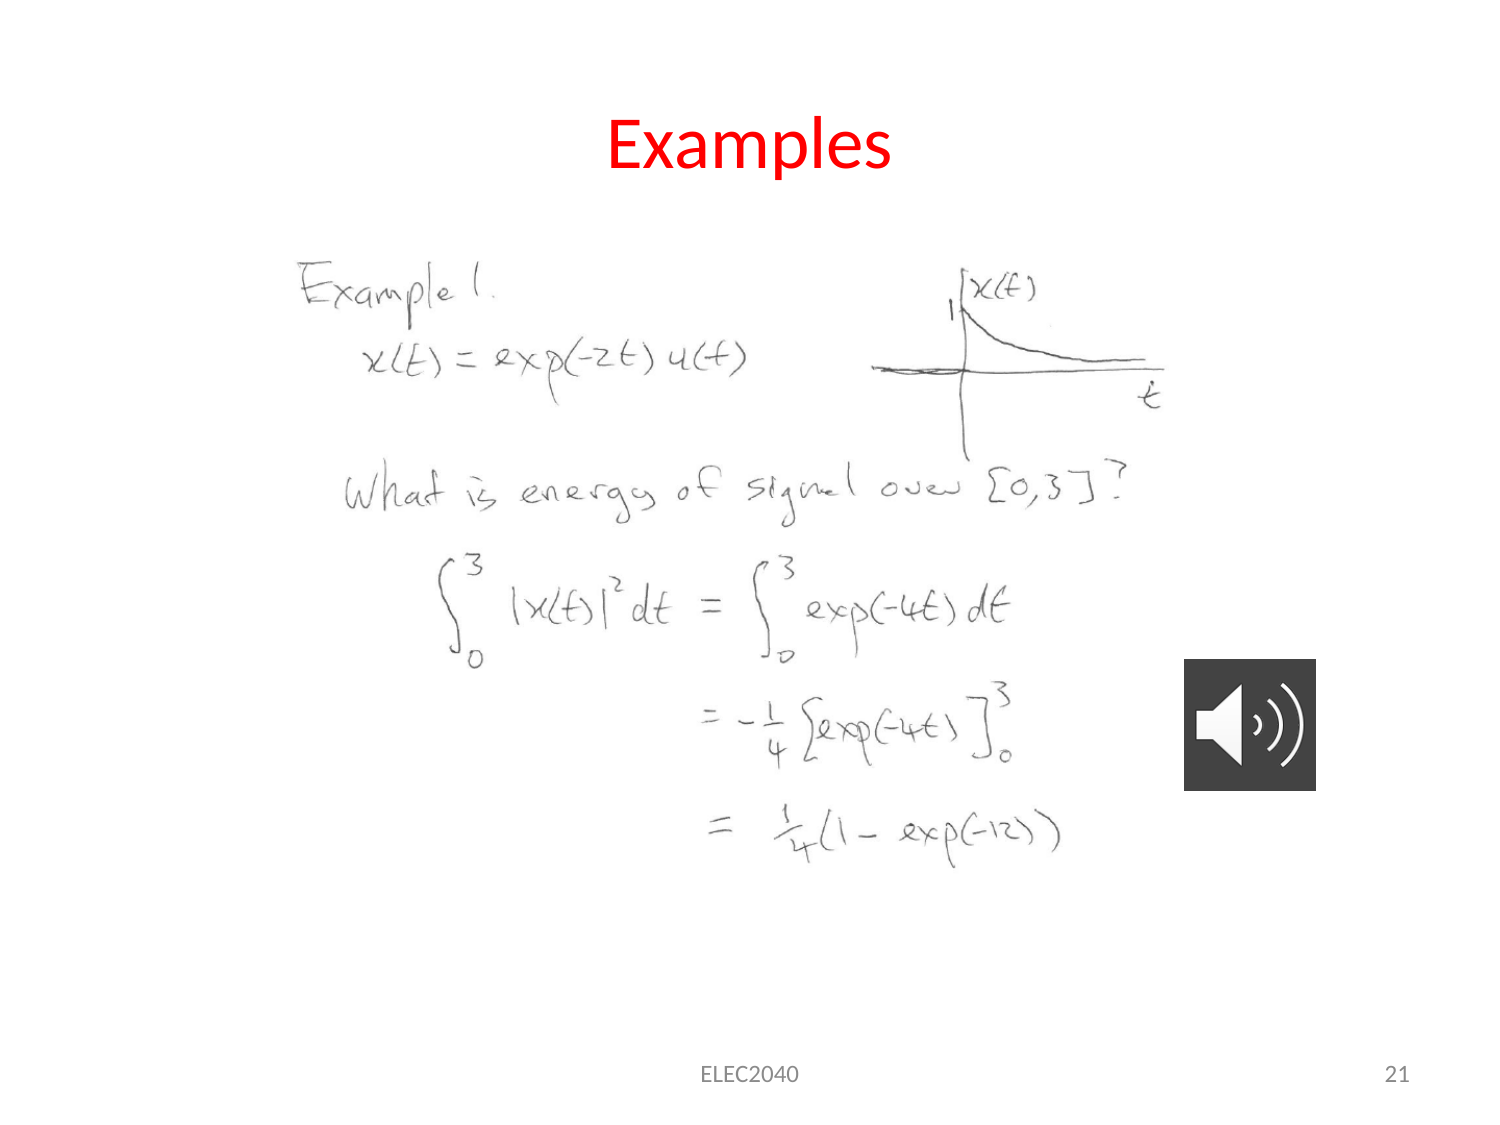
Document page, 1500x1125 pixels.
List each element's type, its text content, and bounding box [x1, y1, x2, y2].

footer ELEC2040 [512, 1042, 988, 1103]
picture [226, 227, 1317, 898]
slide_number 21 [1074, 1042, 1425, 1103]
title Examples [75, 45, 1425, 233]
